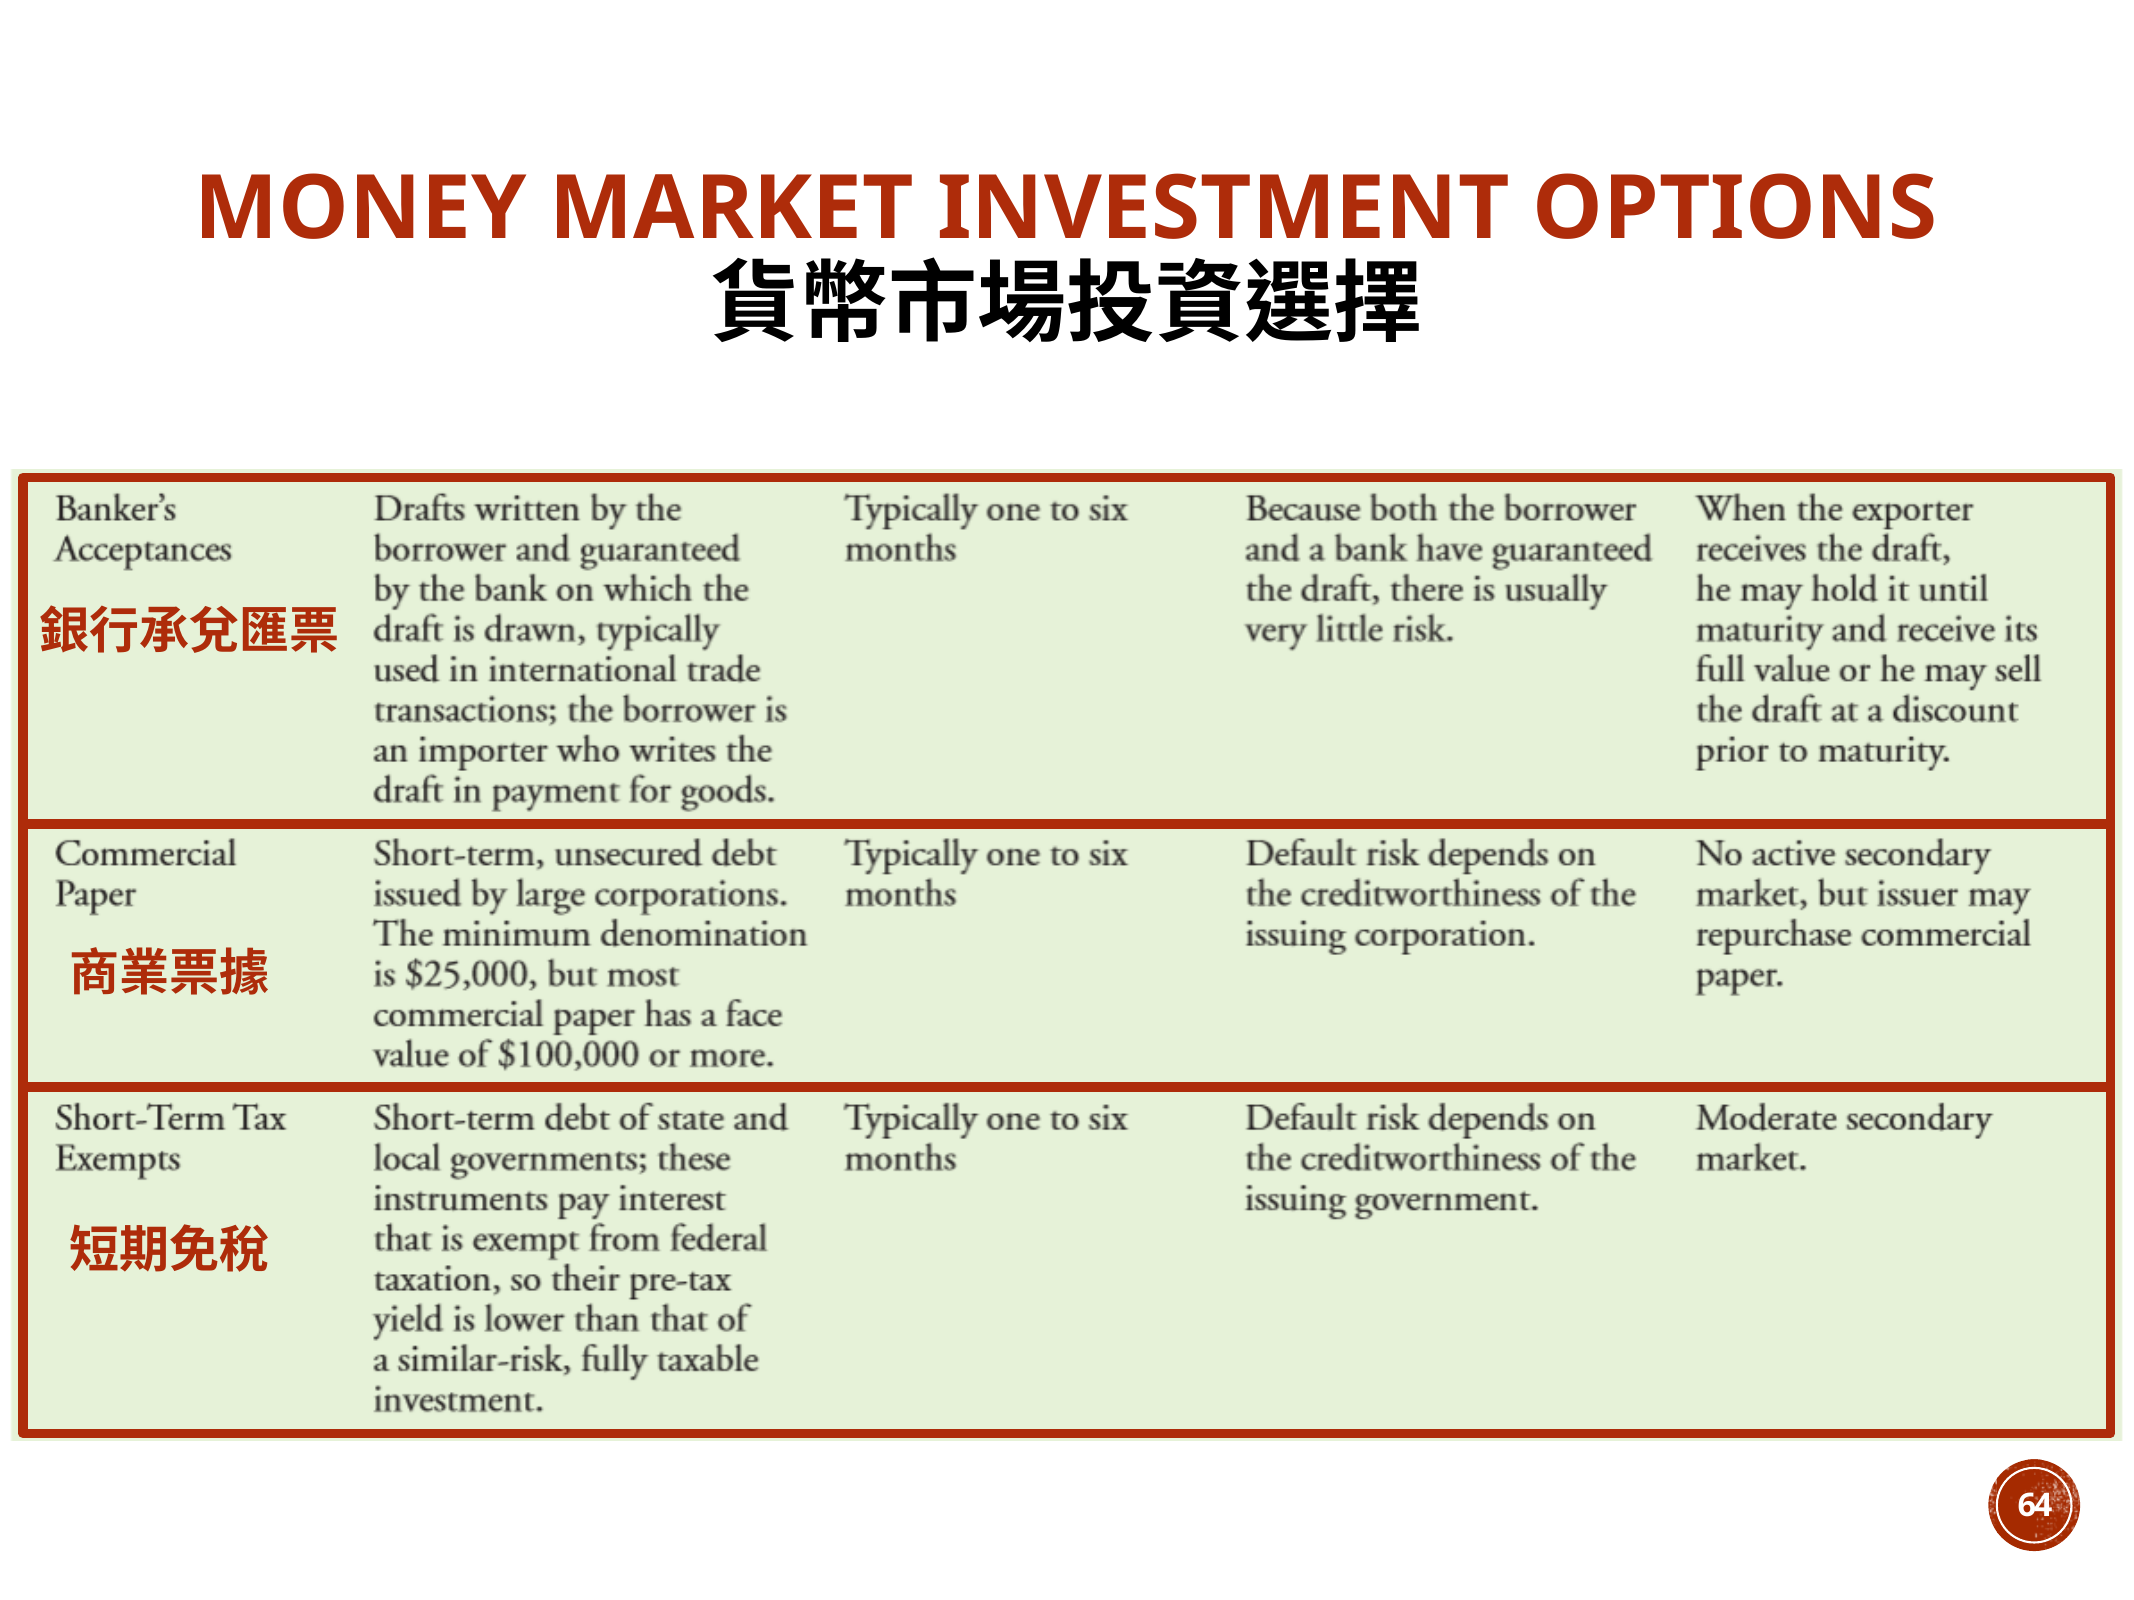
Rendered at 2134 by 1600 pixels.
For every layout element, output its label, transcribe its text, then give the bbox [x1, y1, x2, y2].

text_box Money Market Investment Options 貨幣市場投資選擇 [169, 124, 1964, 391]
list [7, 471, 2125, 1439]
slide_number 64 [1979, 1463, 2092, 1549]
